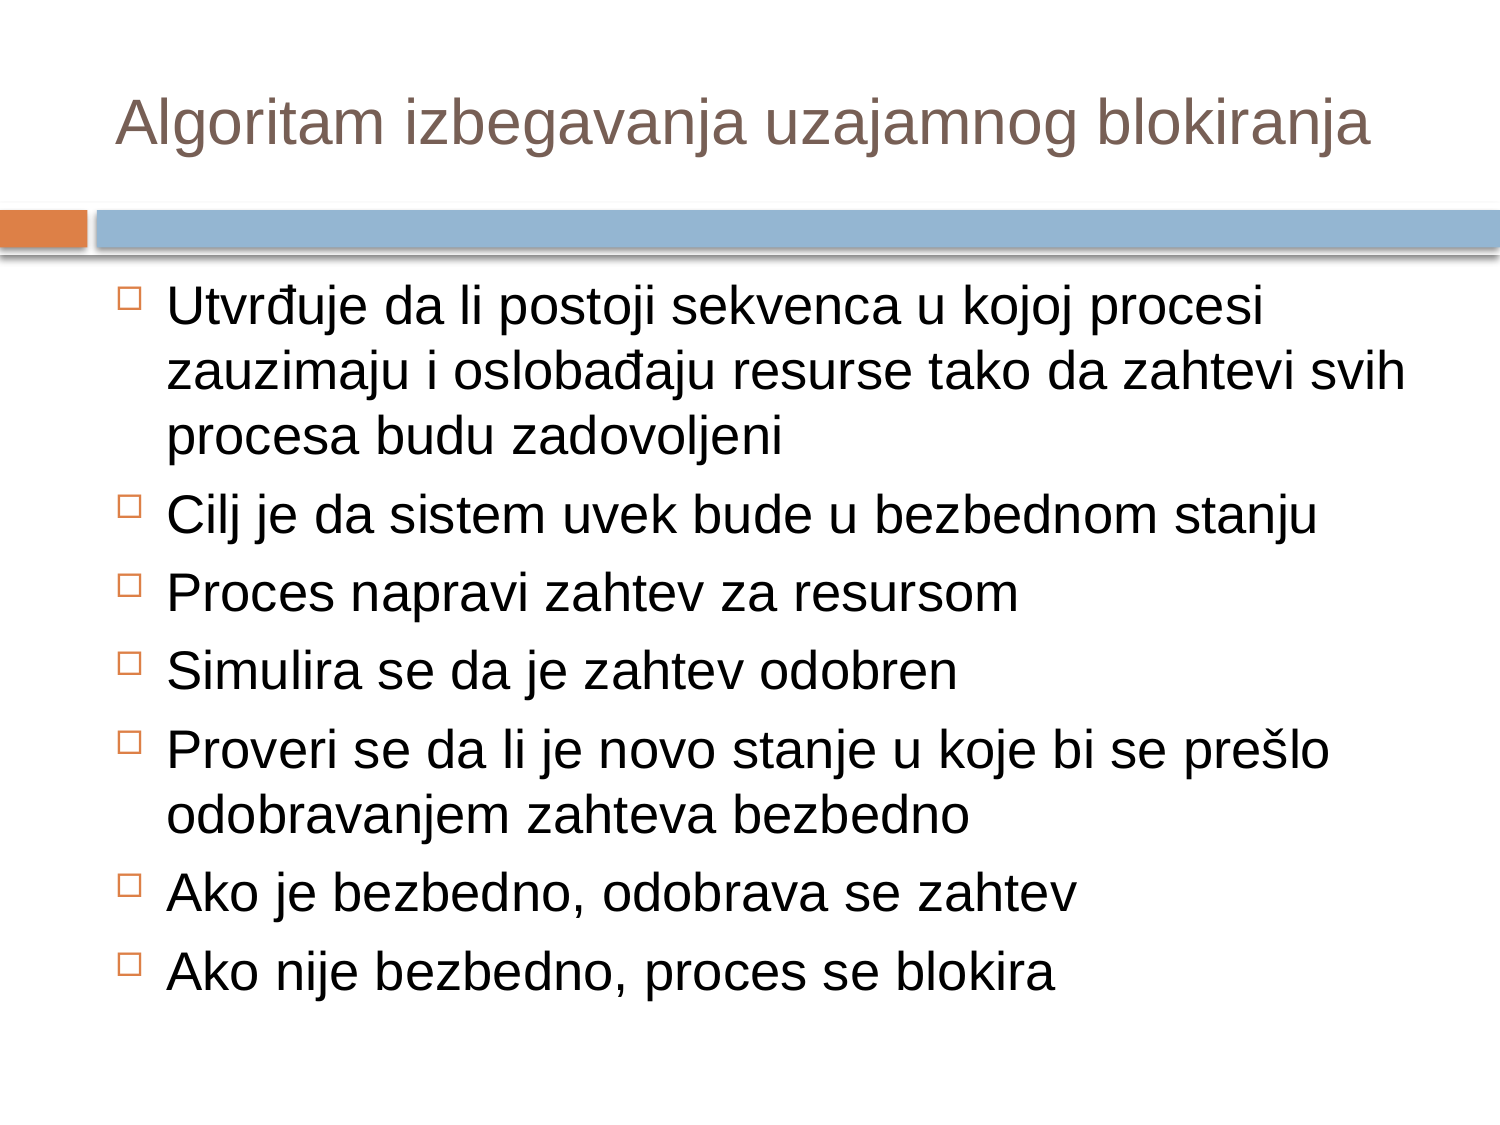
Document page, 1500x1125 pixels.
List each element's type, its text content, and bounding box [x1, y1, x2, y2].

list Utvrđuje da li postoji sekvenca u kojoj procesi zauzimaju i oslobađaju resurse tako da zahtevi svih procesa budu zadovoljeni Cilj je da sistem uvek bude u bezbednom stanju Proces napravi zahtev za resursom Simulira se da je zahtev odobren Proveri se da li je novo stanje u koje bi se prešlo odobravanjem zahteva bezbedno Ako je bezbedno, odobrava se zahtev Ako nije bezbedno, proces se blokira [100, 262, 1438, 1013]
title Algoritam izbegavanja uzajamnog blokiranja [100, 37, 1438, 200]
